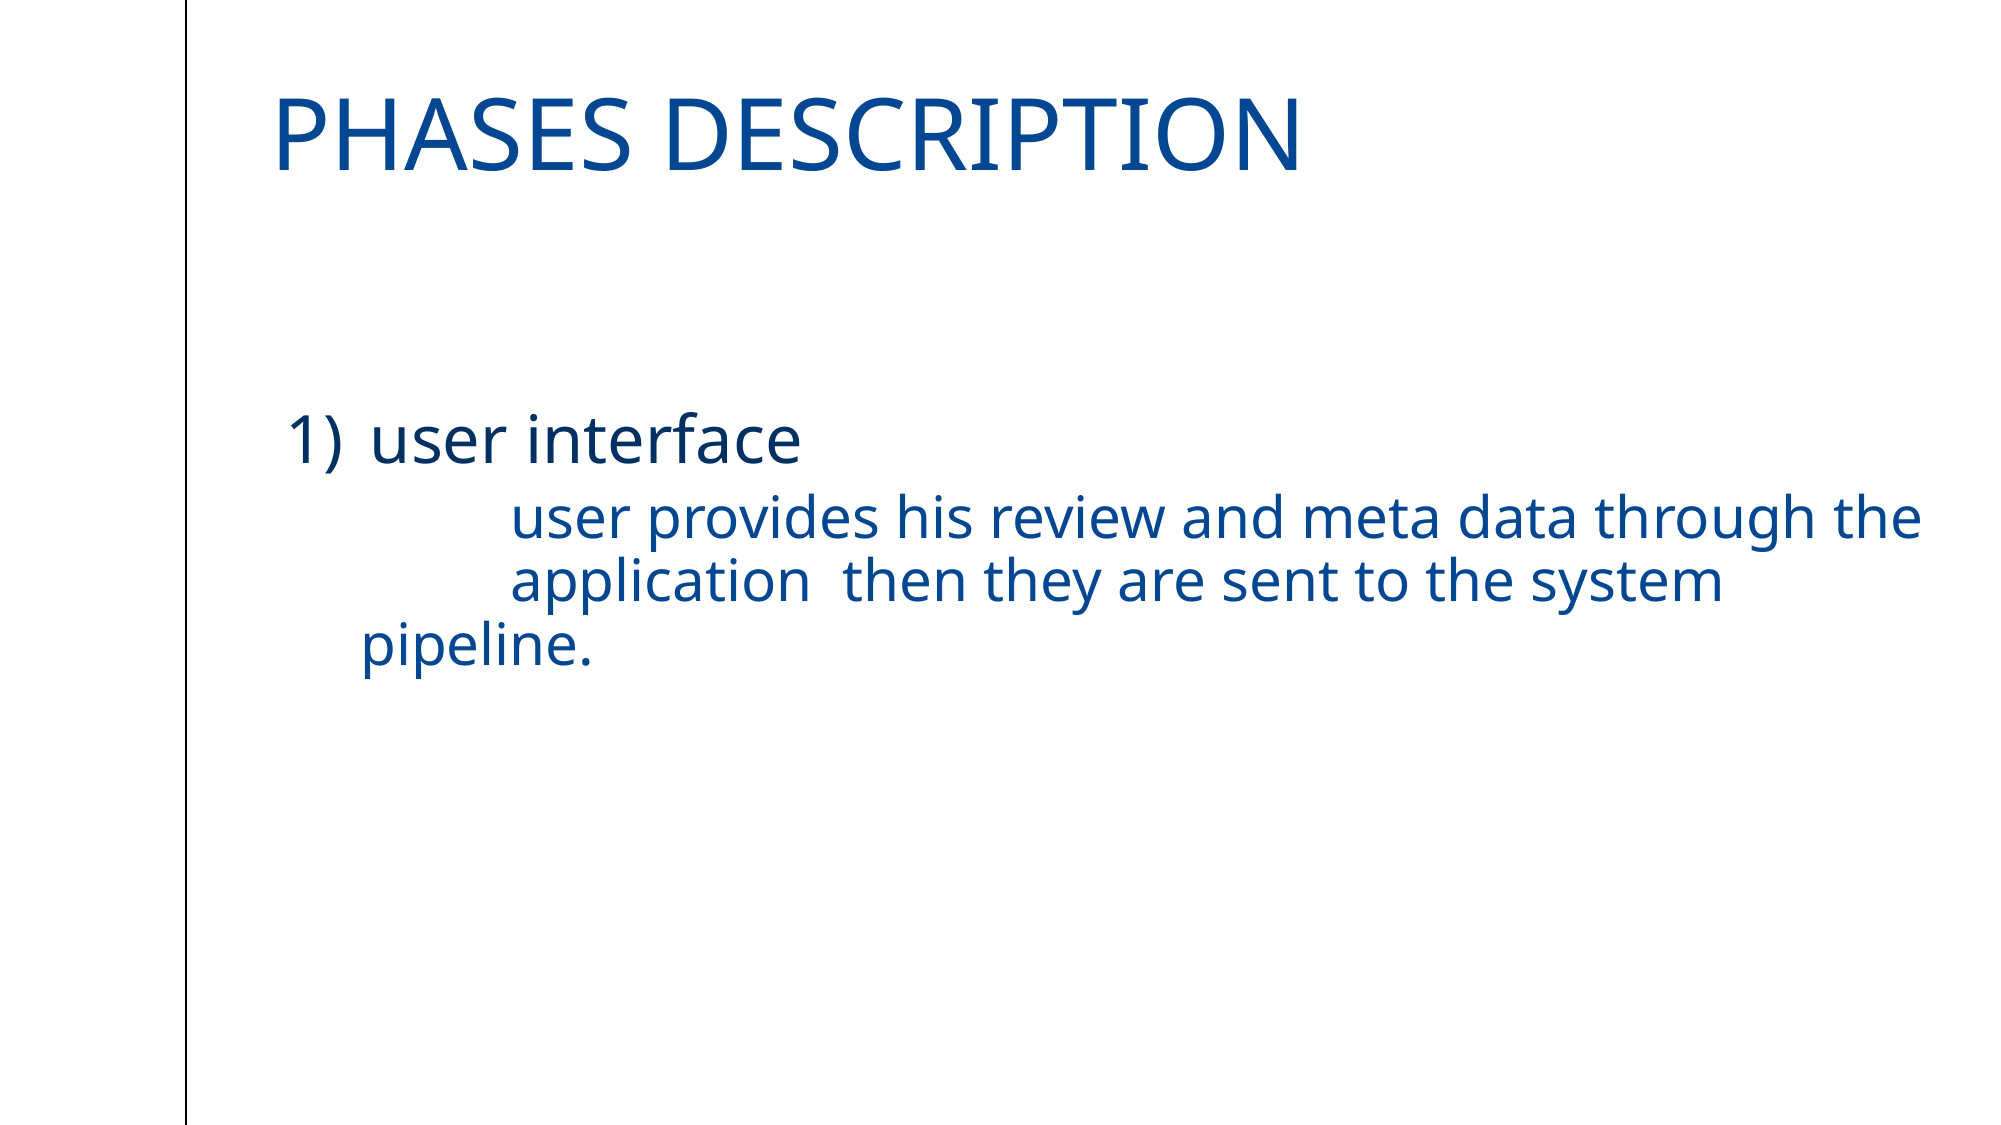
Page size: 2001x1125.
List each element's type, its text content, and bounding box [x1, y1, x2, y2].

list user interface user provides his review and meta data through the application then they are sent to the system pipeline. [270, 251, 1974, 833]
title Phases description [270, 55, 1930, 221]
